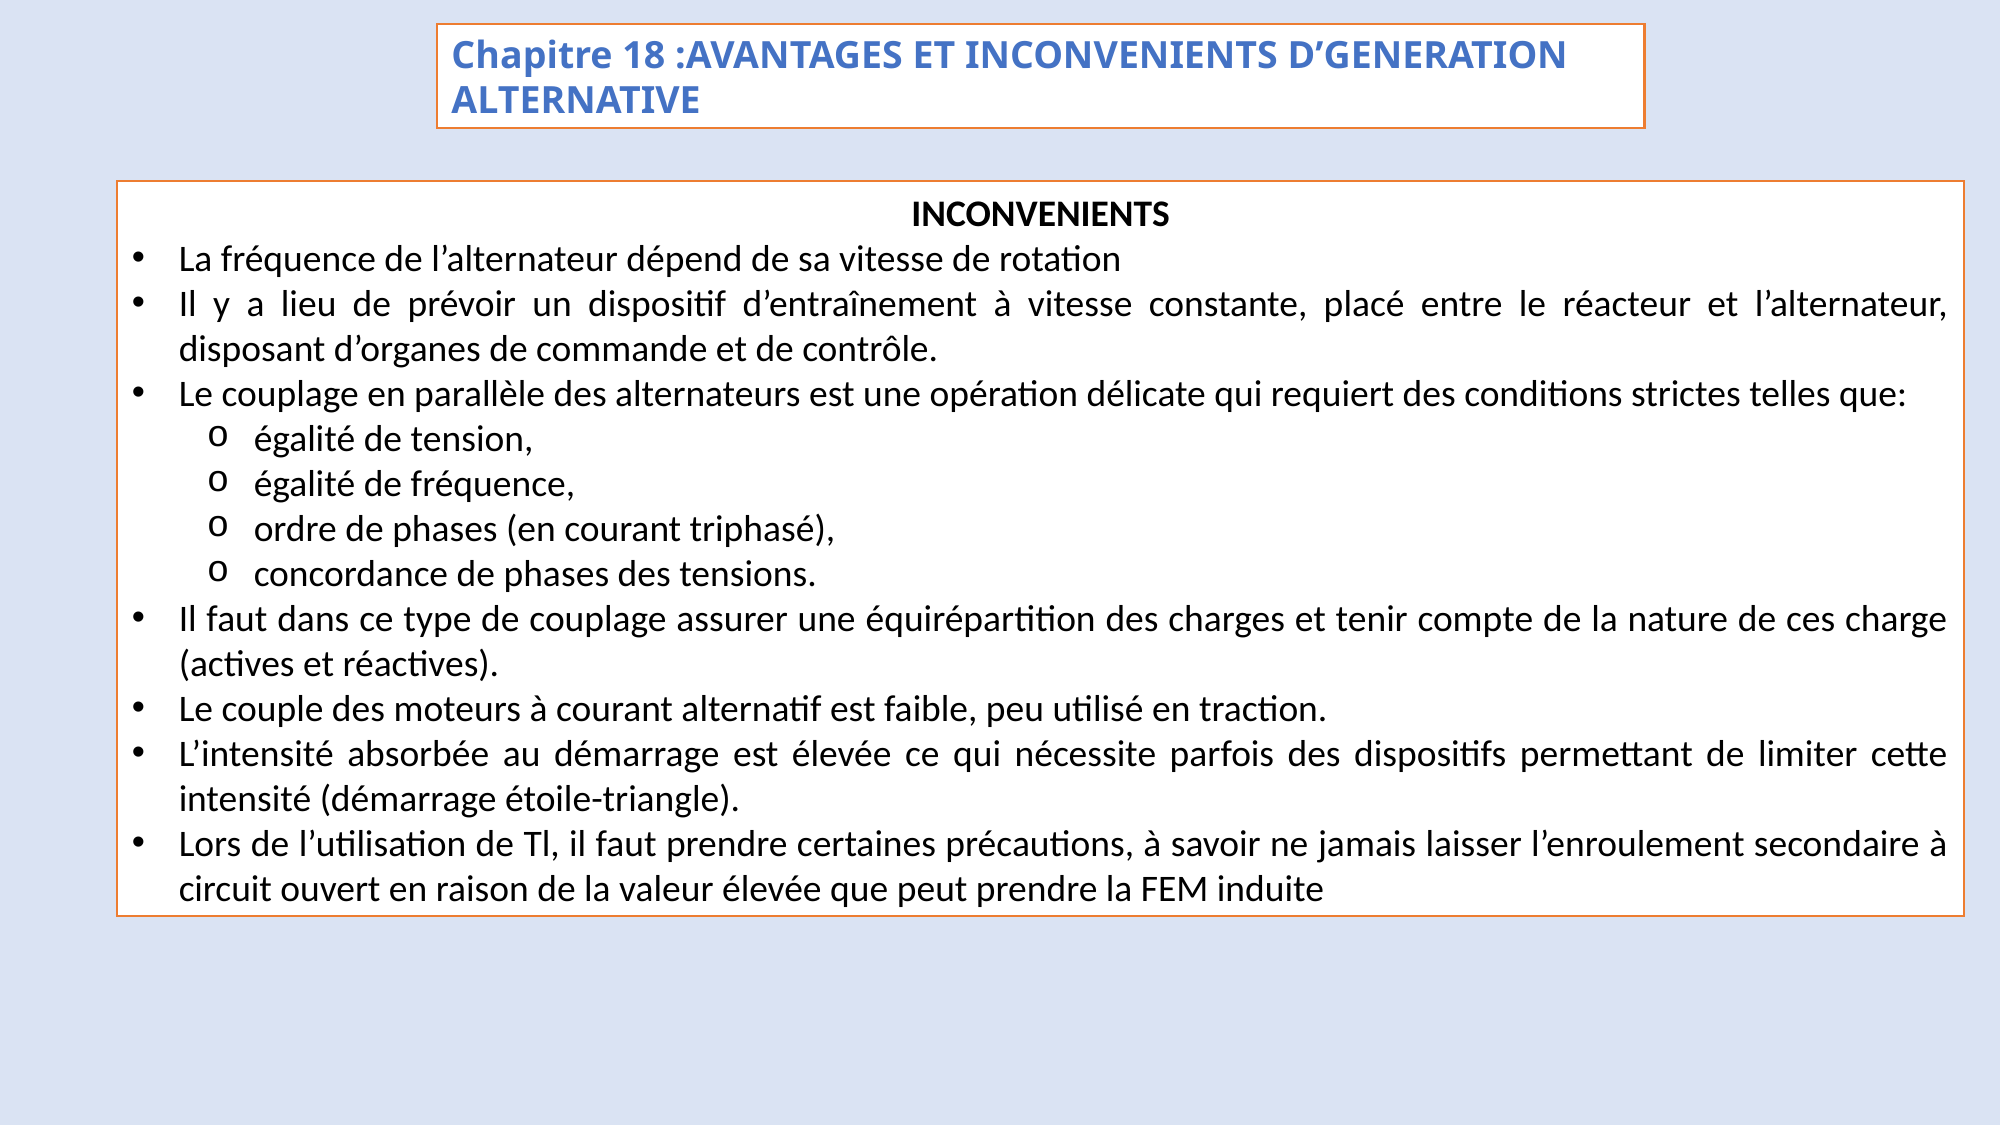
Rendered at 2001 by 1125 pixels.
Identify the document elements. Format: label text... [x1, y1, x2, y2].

text_box Chapitre 18 :AVANTAGES ET INCONVENIENTS D’GENERATION ALTERNATIVE [436, 23, 1646, 129]
text_box INCONVENIENTS La fréquence de l’alternateur dépend de sa vitesse de rotation Il y a lieu de prévoir un dispositif d’entraînement à vitesse constante, placé entre le réacteur et l’alternateur, disposant d’organes de commande et de contrôle. Le couplage en parallèle des alternateurs est une opération délicate qui requiert des conditions strictes telles que: égalité de tension, égalité de fréquence, ordre de phases (en courant triphasé), concordance de phases des tensions. Il faut dans ce type de couplage assurer une équirépartition des charges et tenir compte de la nature de ces charge (actives et réactives). Le couple des moteurs à courant alternatif est faible, peu utilisé en traction. L’intensité absorbée au démarrage est élevée ce qui nécessite parfois des dispositifs permettant de limiter cette intensité (démarrage étoile-triangle). Lors de l’utilisation de Tl, il faut prendre certaines précautions, à savoir ne jamais laisser l’enroulement secondaire à circuit ouvert en raison de la valeur élevée que peut prendre la FEM induite [116, 180, 1965, 917]
